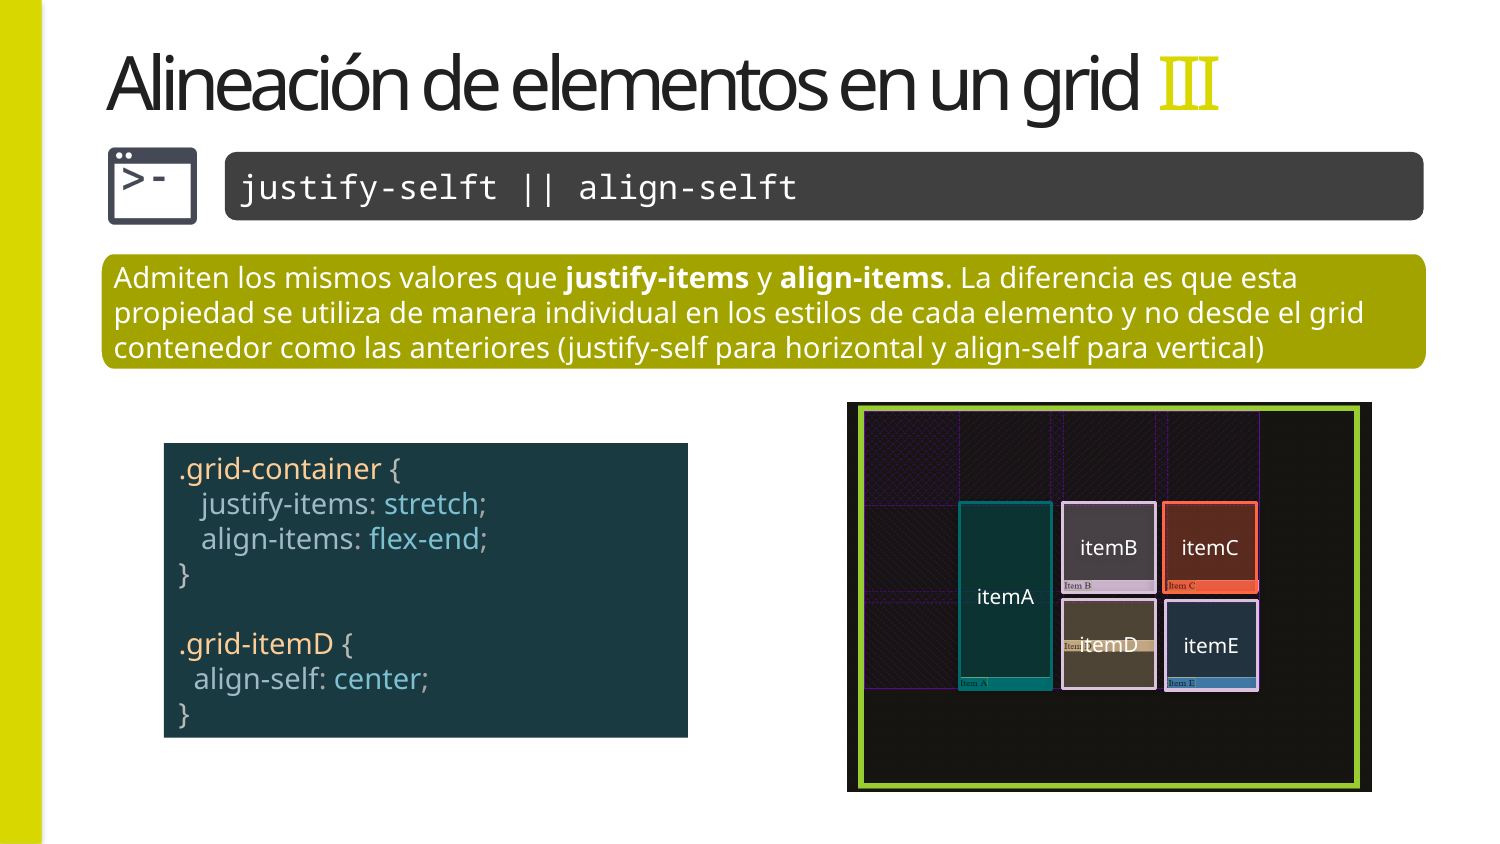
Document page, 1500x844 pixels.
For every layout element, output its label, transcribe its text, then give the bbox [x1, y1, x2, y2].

picture [846, 402, 1372, 792]
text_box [107, 141, 1424, 231]
text_box Admiten los mismos valores que justify-items y align-items. La diferencia es que esta propiedad se utiliza de manera individual en los estilos de cada elemento y no desde el grid contenedor como las anteriores (justify-self para horizontal y align-self para vertical) [97, 250, 1431, 373]
text_box .grid-container { justify-items: stretch; align-items: flex-end; } .grid-itemD { align-self: center; } [163, 443, 688, 738]
title Alineación de elementos en un grid III [106, 0, 1459, 133]
text_box [0, 0, 42, 844]
